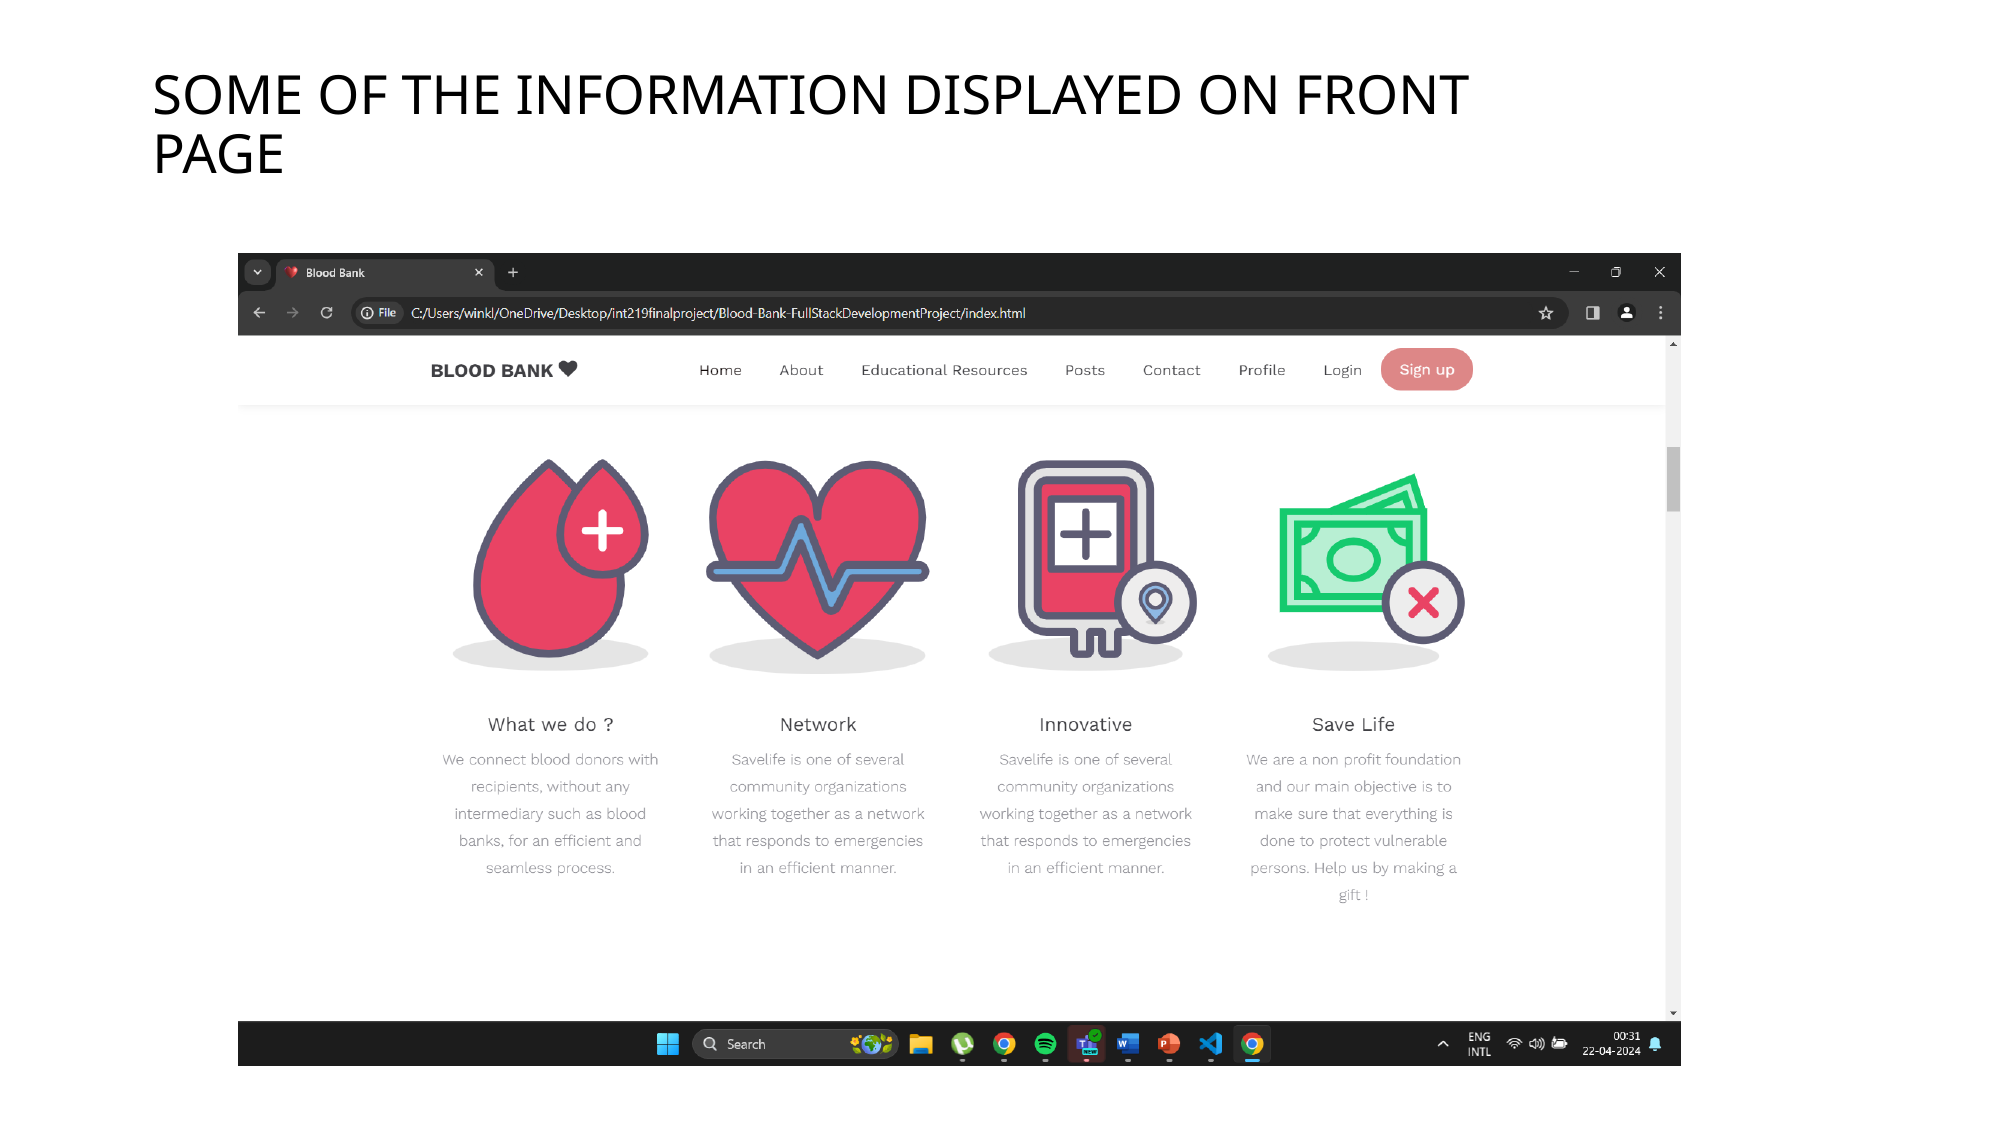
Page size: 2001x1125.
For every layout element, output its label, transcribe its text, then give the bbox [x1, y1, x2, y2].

picture [238, 253, 1681, 1066]
title SOME OF THE INFORMATION DISPLAYED ON FRONT PAGE [137, 59, 1519, 194]
